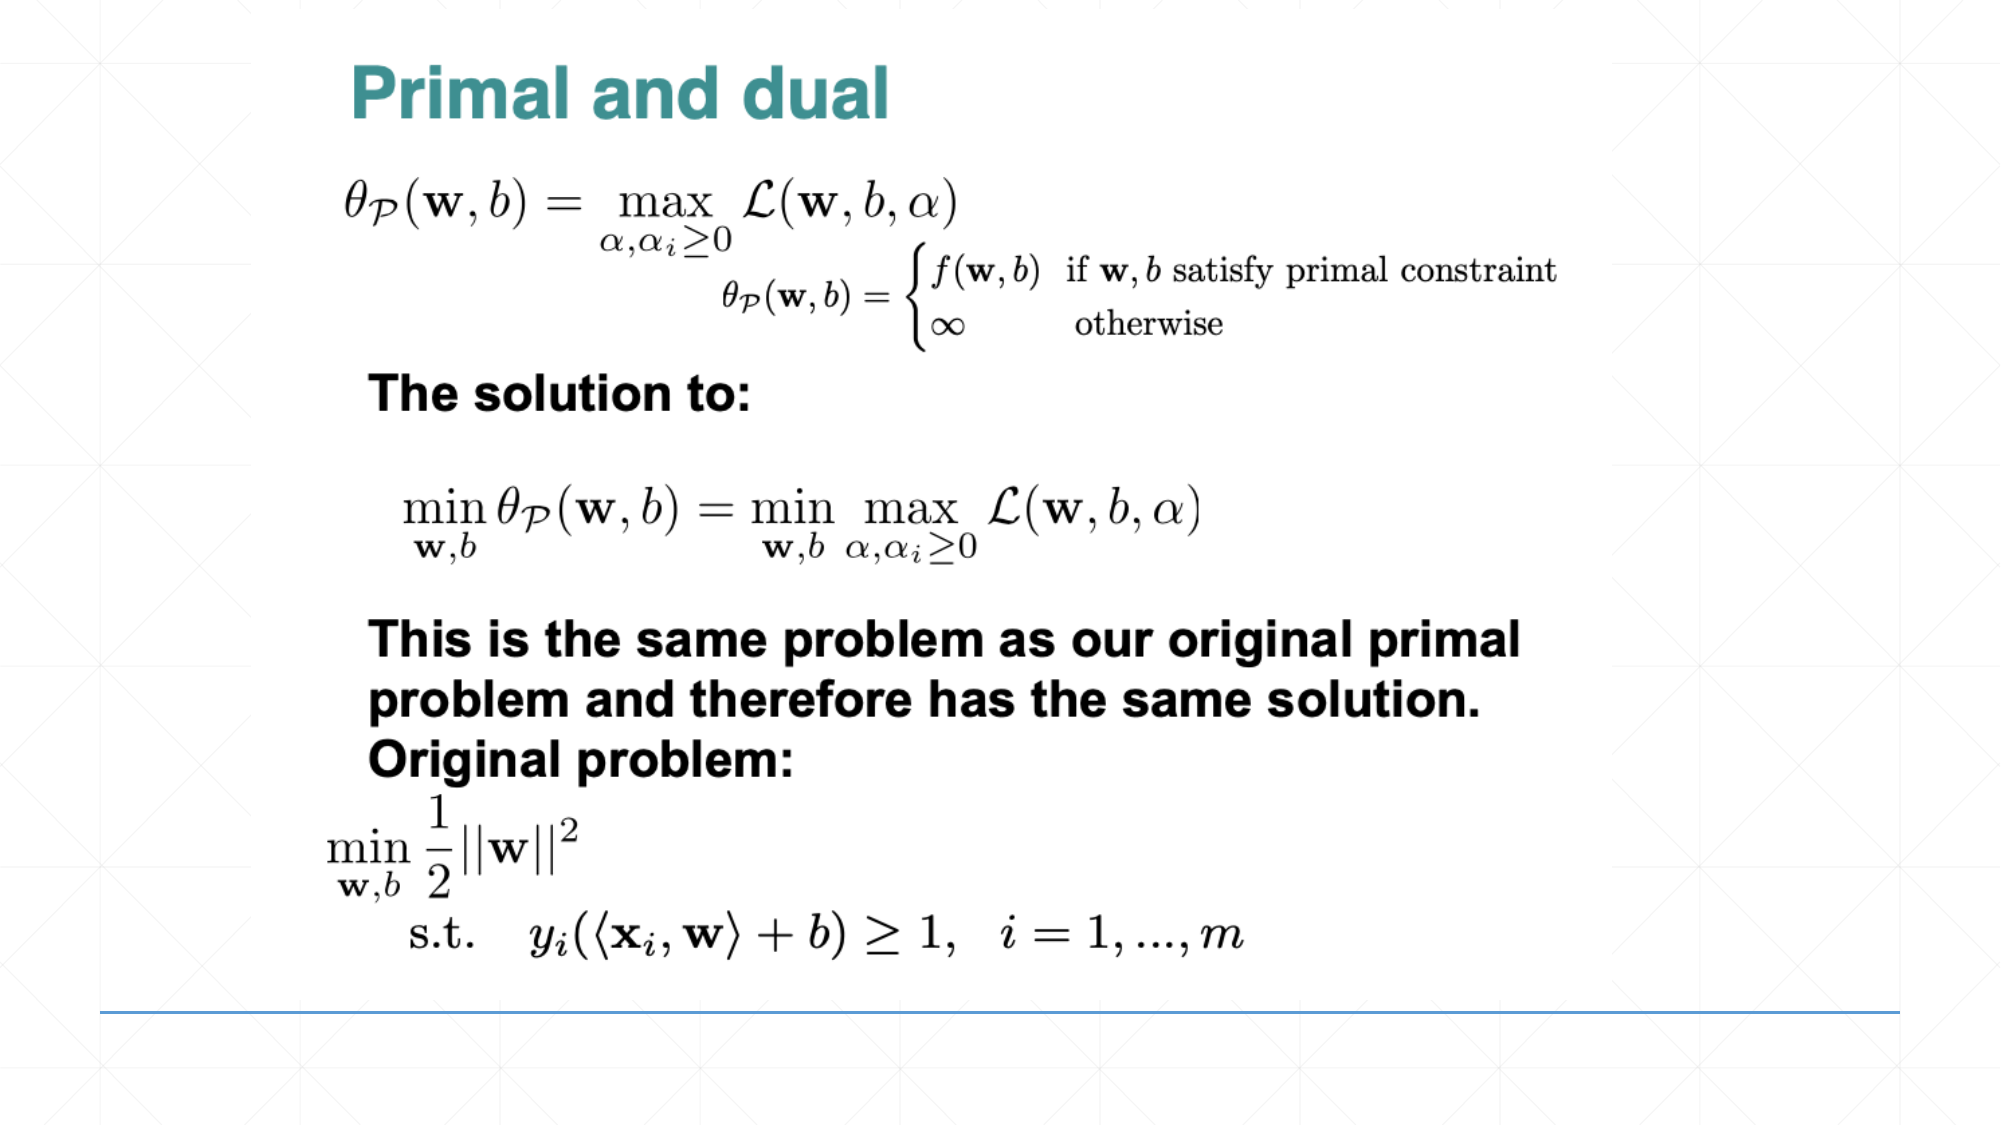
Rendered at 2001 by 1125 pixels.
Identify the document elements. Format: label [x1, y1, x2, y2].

picture [251, 9, 1612, 1000]
